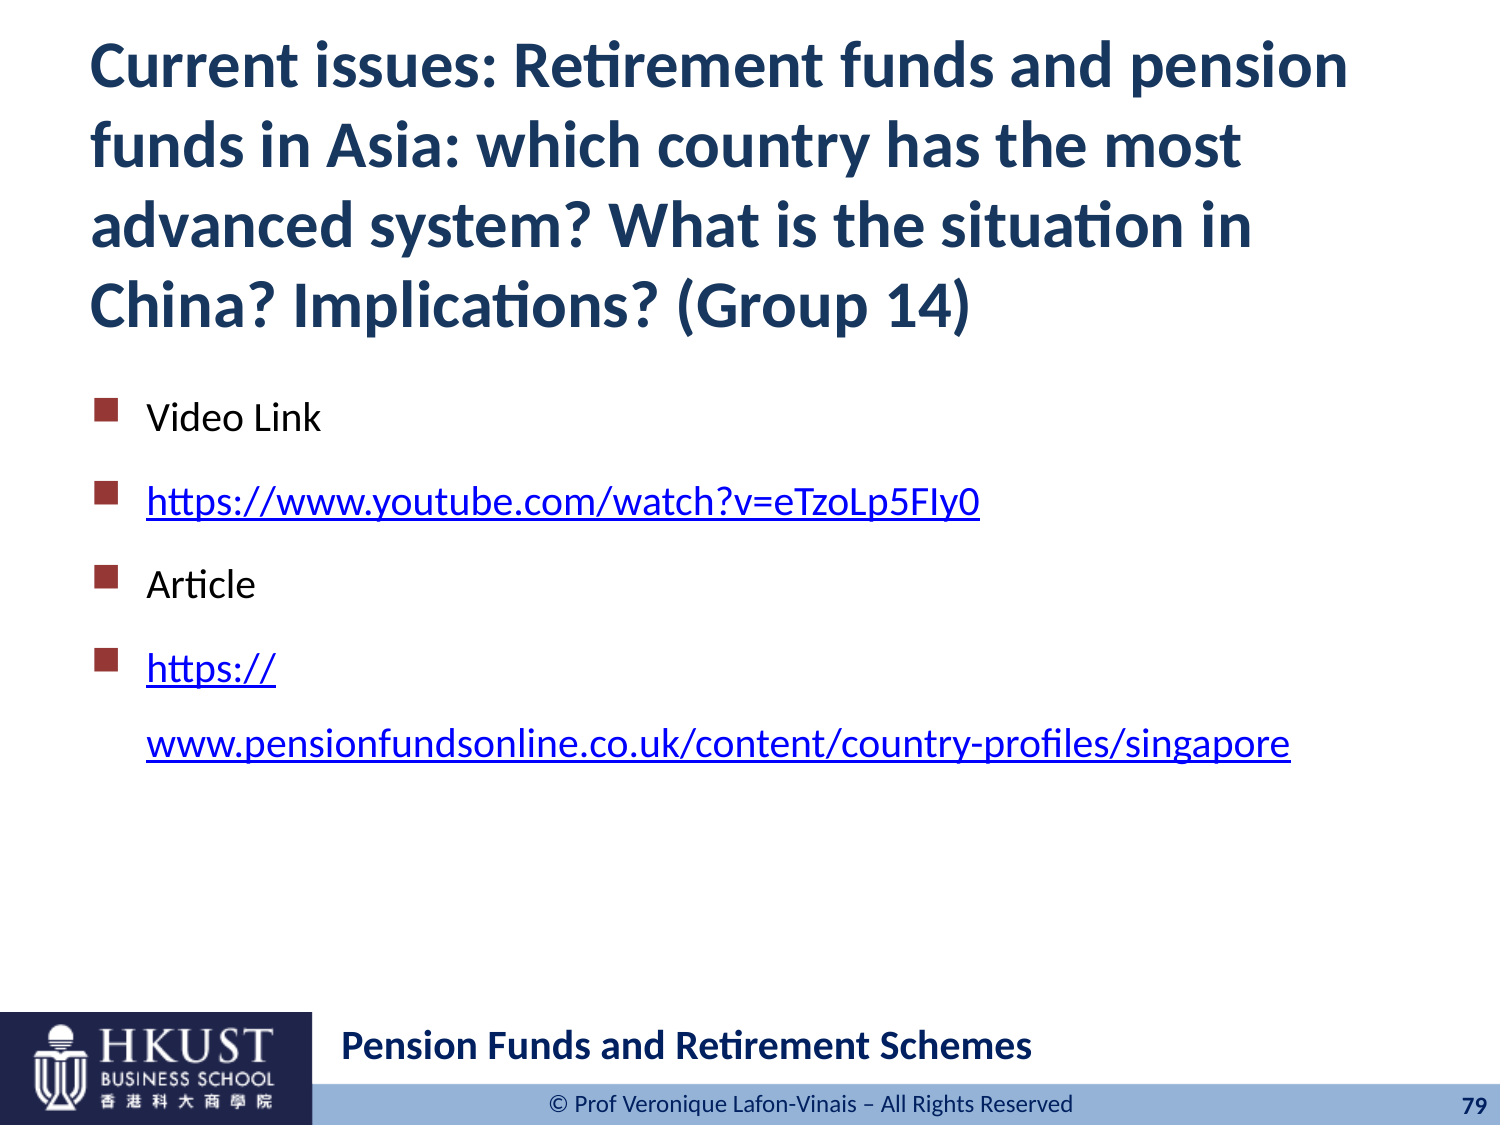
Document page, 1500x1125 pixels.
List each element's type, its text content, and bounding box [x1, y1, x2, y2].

picture [0, 1012, 1500, 1125]
slide_number 79 [1351, 1080, 1500, 1125]
footer Pension Funds and Retirement Schemes [326, 1007, 1500, 1078]
list Video Link https://www.youtube.com/watch?v=eTzoLp5FIy0 Article https://www.pensionfundsonline.co.uk/content/country-profiles/singapore [74, 357, 1426, 888]
title Current issues: Retirement funds and pension funds in Asia: which country has the most advanced system? What is the situation in China? Implications? (Group 14) [74, 87, 1426, 276]
